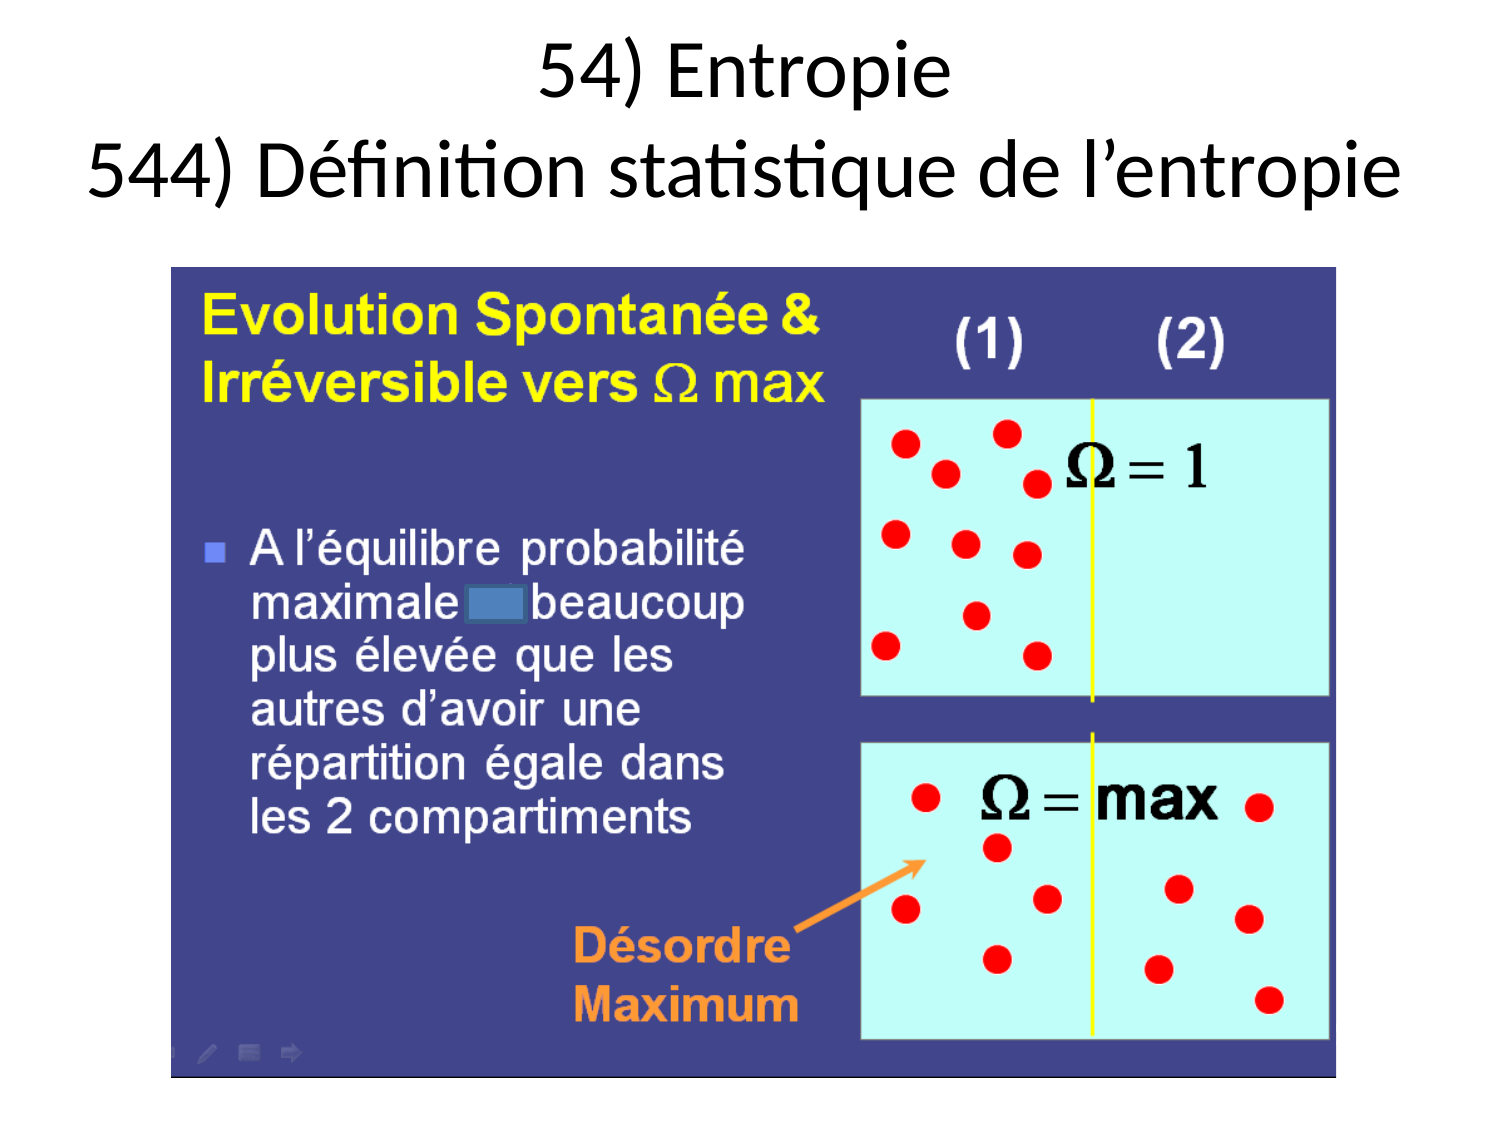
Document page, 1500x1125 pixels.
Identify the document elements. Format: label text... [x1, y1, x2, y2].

text_box 54) Entropie 544) Définition statistique de l’entropie [64, 0, 1425, 232]
picture [170, 266, 1337, 1078]
